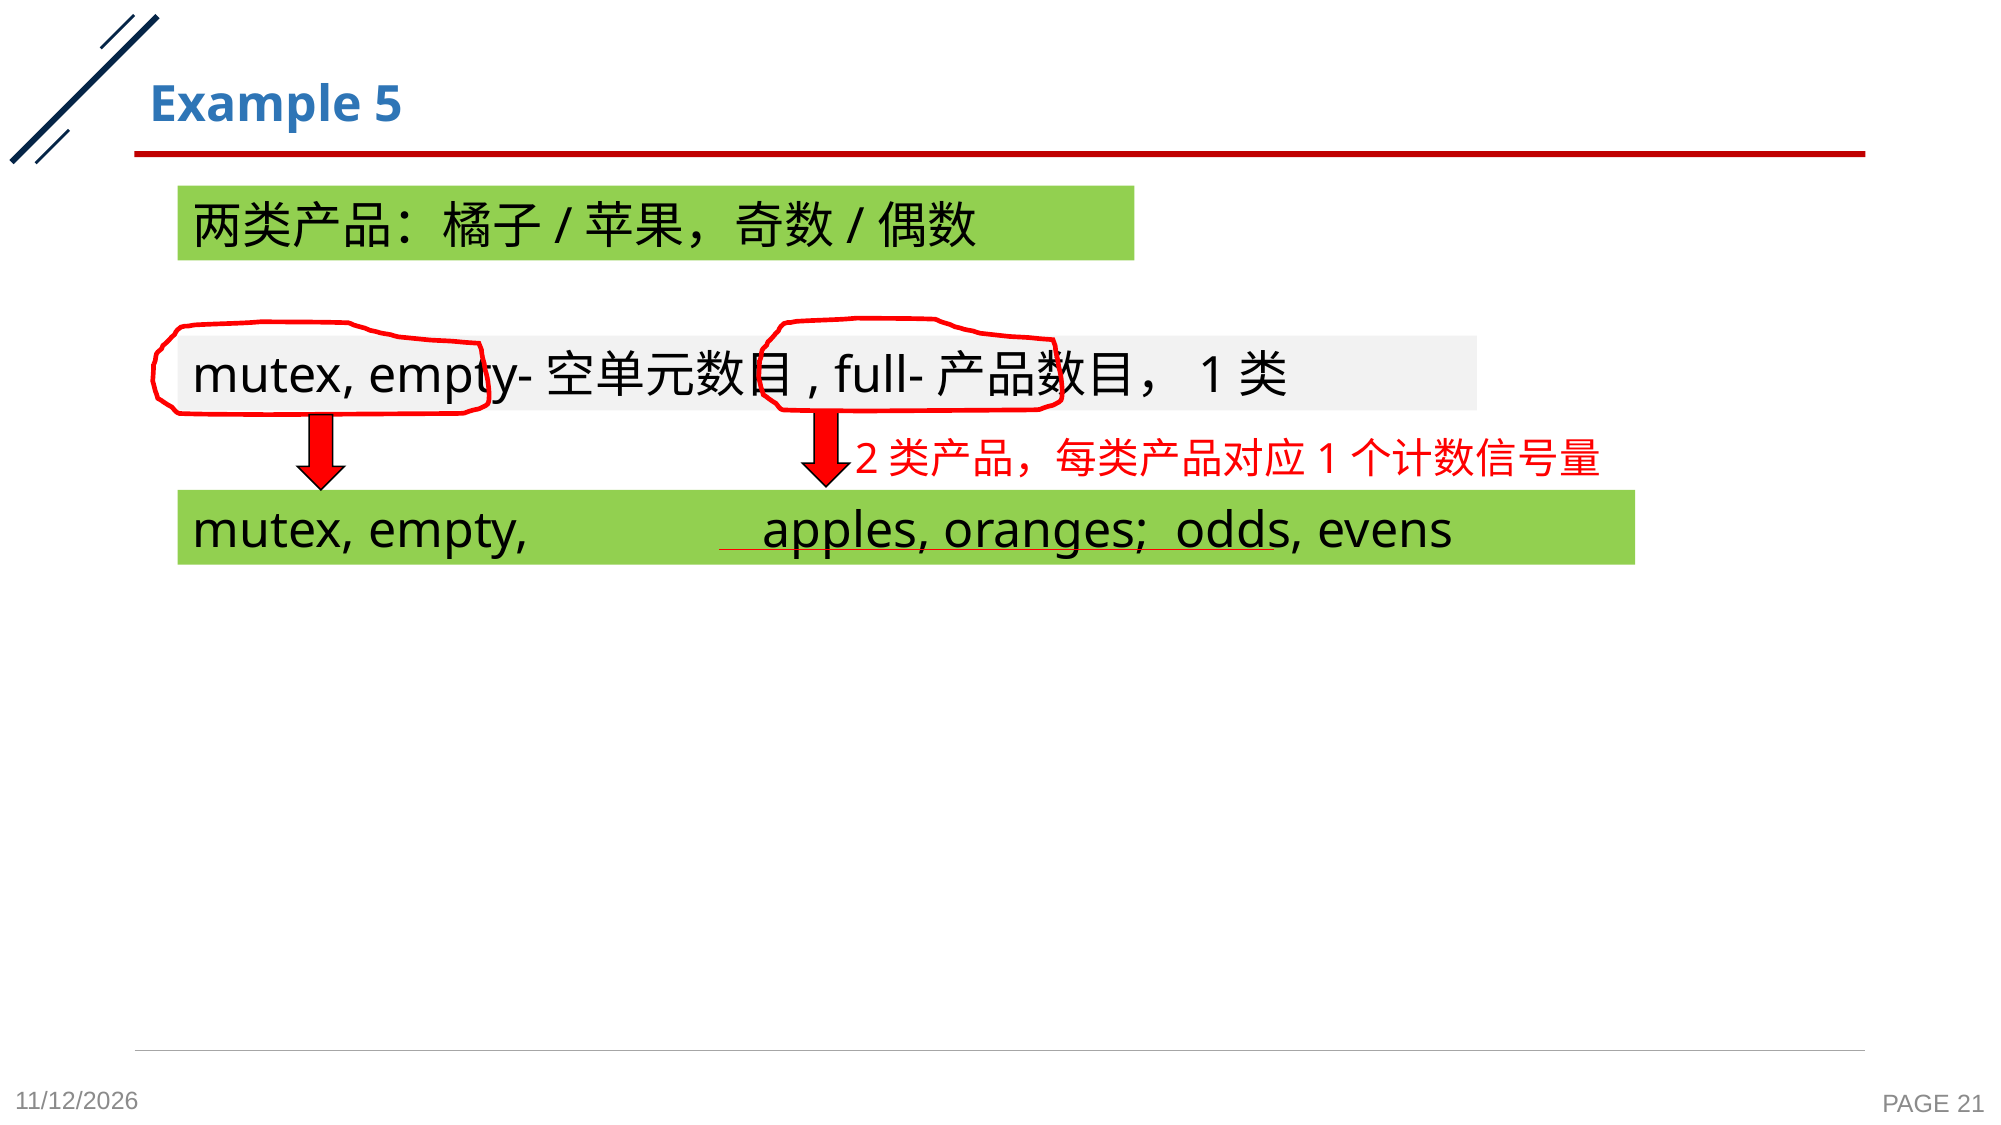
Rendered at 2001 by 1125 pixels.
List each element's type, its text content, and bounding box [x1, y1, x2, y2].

text_box 两类产品：橘子/苹果，奇数/偶数 [177, 185, 1135, 261]
text_box [802, 411, 840, 487]
text_box mutex, empty-空单元数目, full-产品数目，1类 [395, 335, 785, 411]
text_box mutex, empty-空单元数目, full-产品数目，1类 [1006, 335, 1477, 411]
slide_number PAGE 21 [1783, 1077, 2000, 1125]
text_box 2类产品，每类产品对应1个计数信号量 [840, 424, 1616, 490]
text_box [297, 414, 345, 490]
text_box mutex, empty, apples, oranges; odds, evens [177, 489, 1636, 565]
title Example 5 [134, 59, 1866, 150]
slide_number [0, 1073, 178, 1125]
text_box [152, 321, 490, 415]
text_box [758, 318, 1063, 412]
